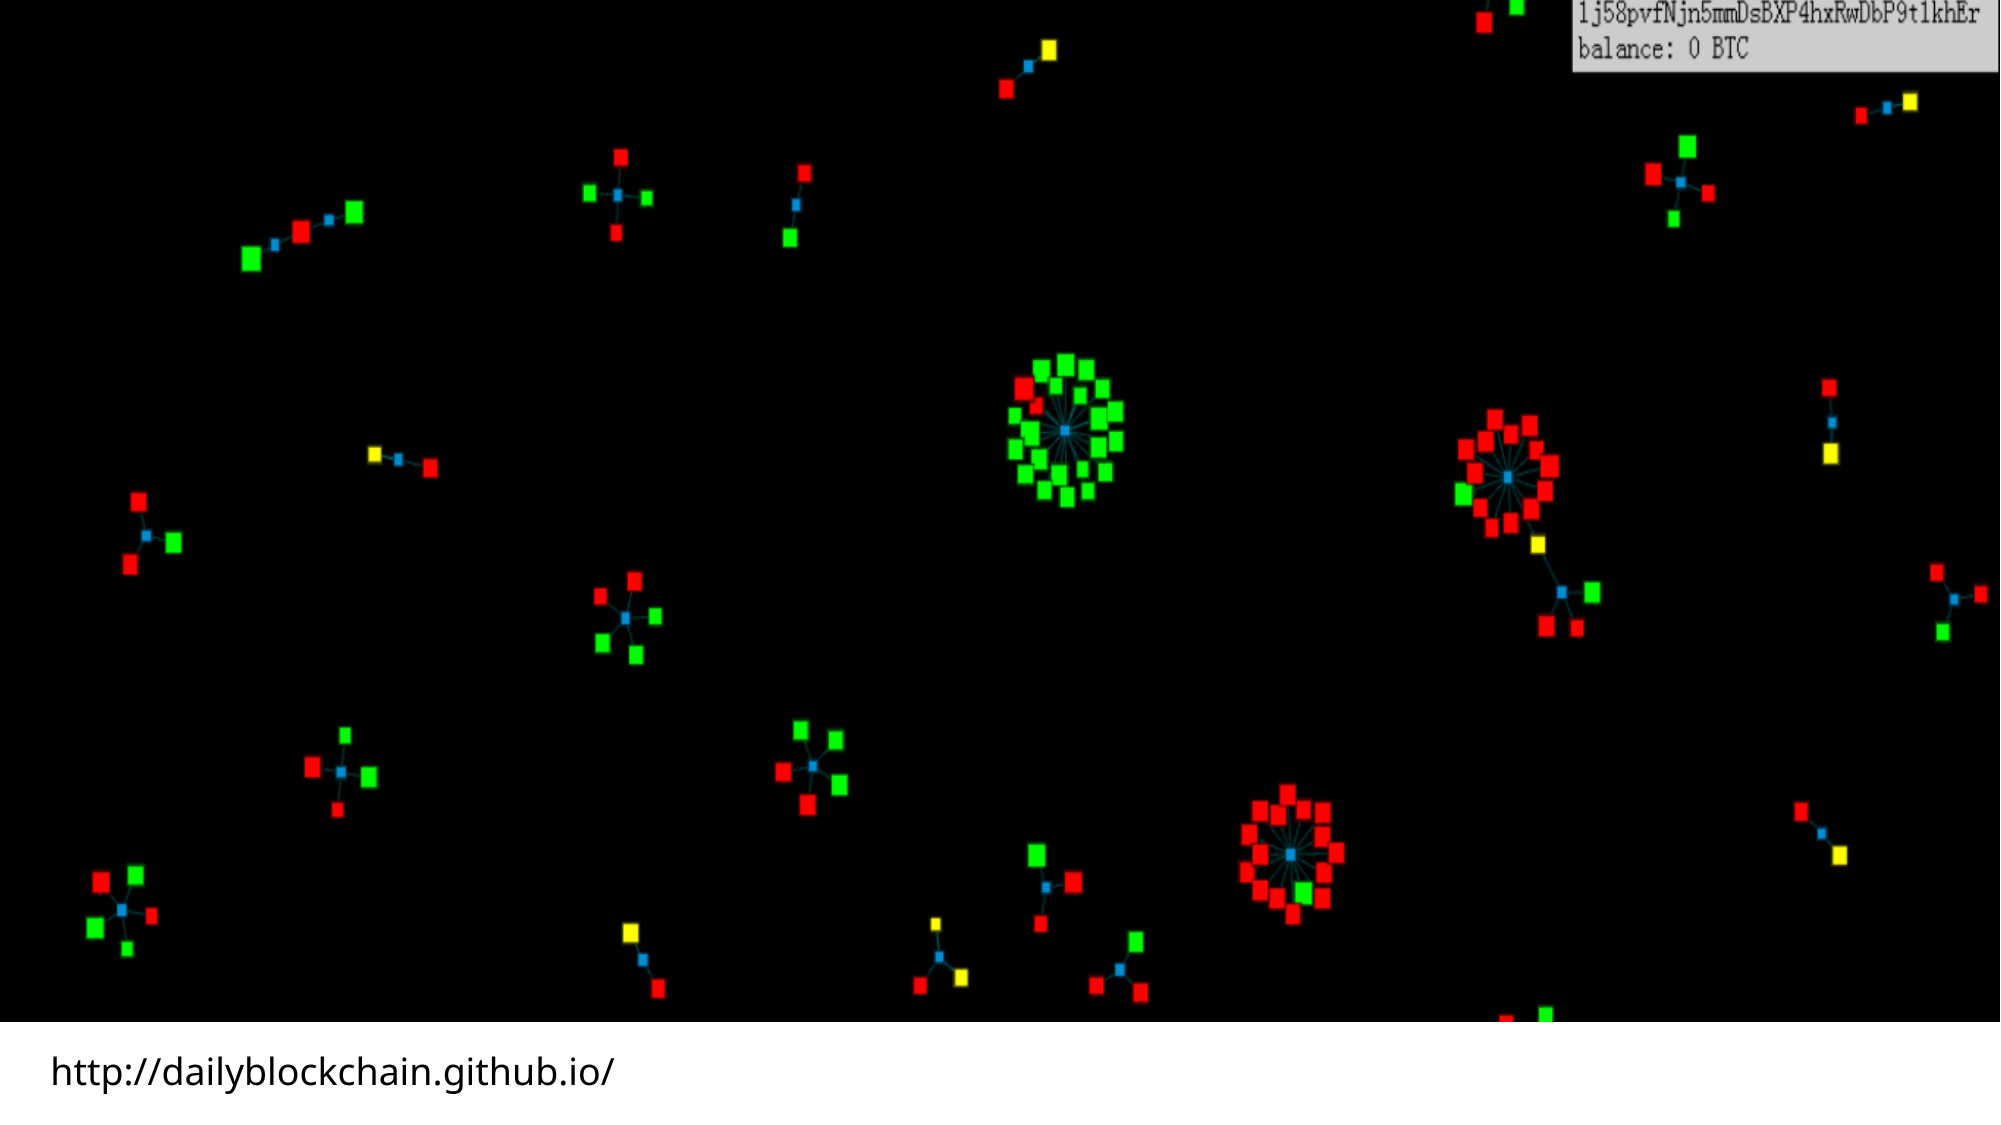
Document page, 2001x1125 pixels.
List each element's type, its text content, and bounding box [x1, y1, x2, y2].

text_box http://dailyblockchain.github.io/ [35, 1040, 1185, 1100]
picture [0, 0, 2000, 1022]
